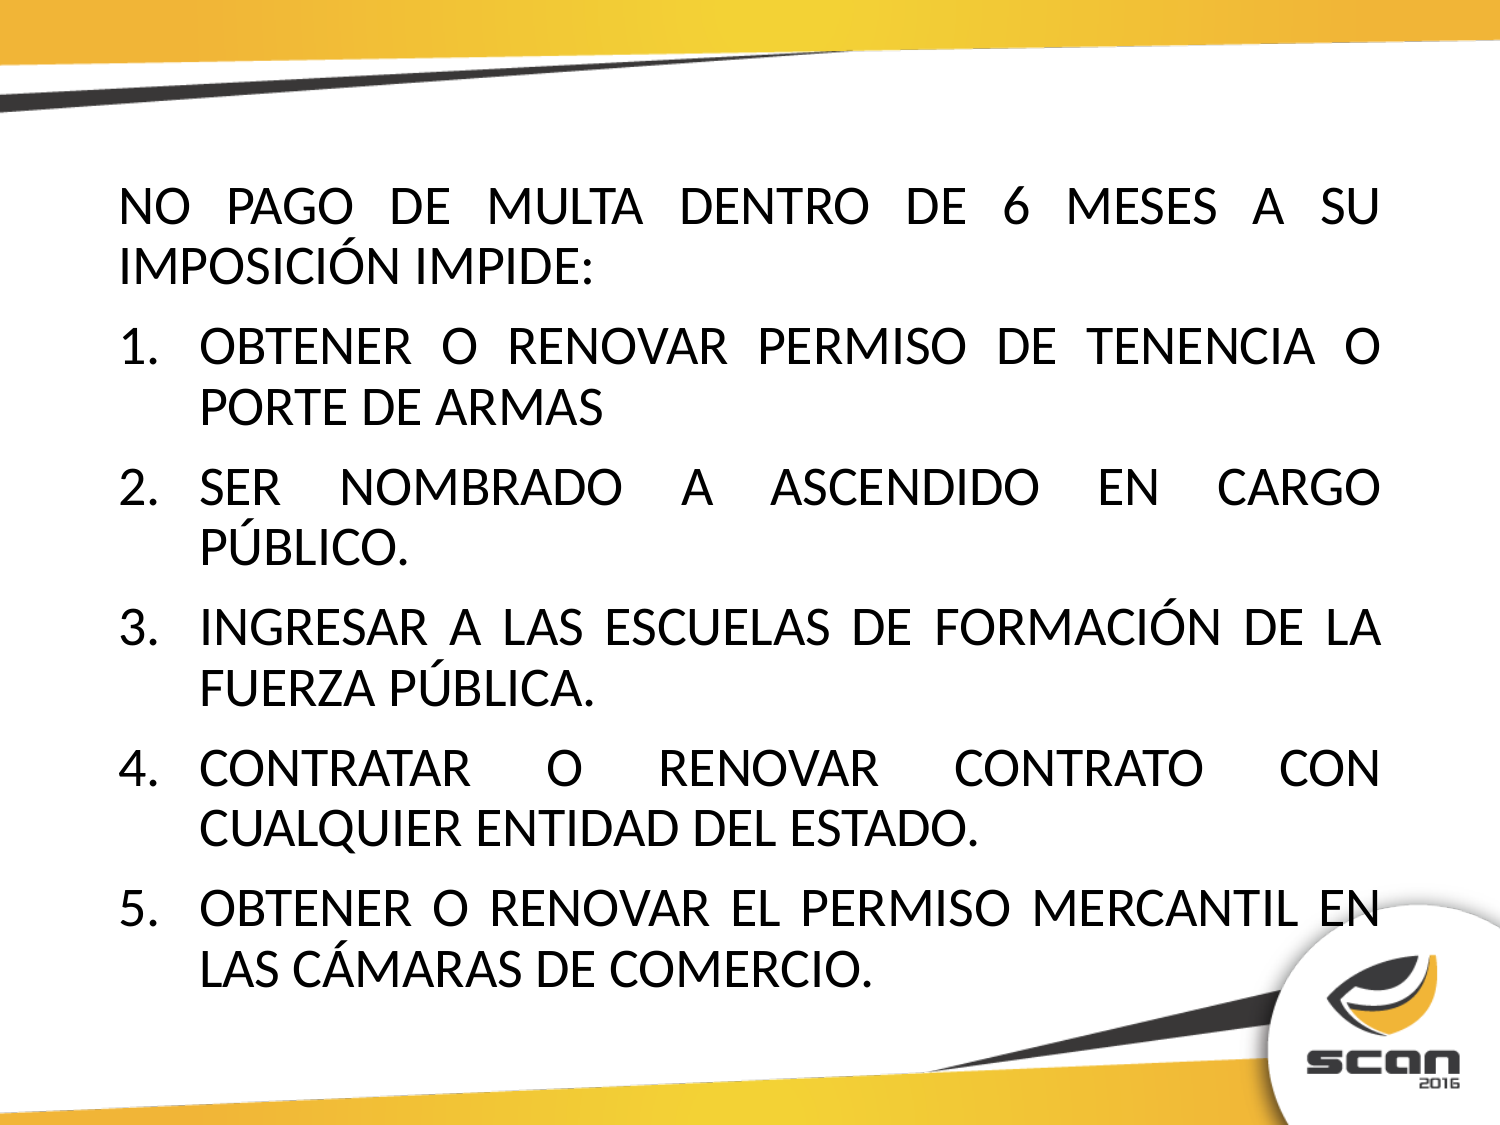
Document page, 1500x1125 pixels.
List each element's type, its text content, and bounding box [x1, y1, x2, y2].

list NO PAGO DE MULTA DENTRO DE 6 MESES A SU IMPOSICIÓN IMPIDE: OBTENER O RENOVAR PERMISO DE TENENCIA O PORTE DE ARMAS SER NOMBRADO A ASCENDIDO EN CARGO PÚBLICO. INGRESAR A LAS ESCUELAS DE FORMACIÓN DE LA FUERZA PÚBLICA. CONTRATAR O RENOVAR CONTRATO CON CUALQUIER ENTIDAD DEL ESTADO. OBTENER O RENOVAR EL PERMISO MERCANTIL EN LAS CÁMARAS DE COMERCIO. [103, 81, 1397, 1014]
picture [0, 0, 1500, 1125]
